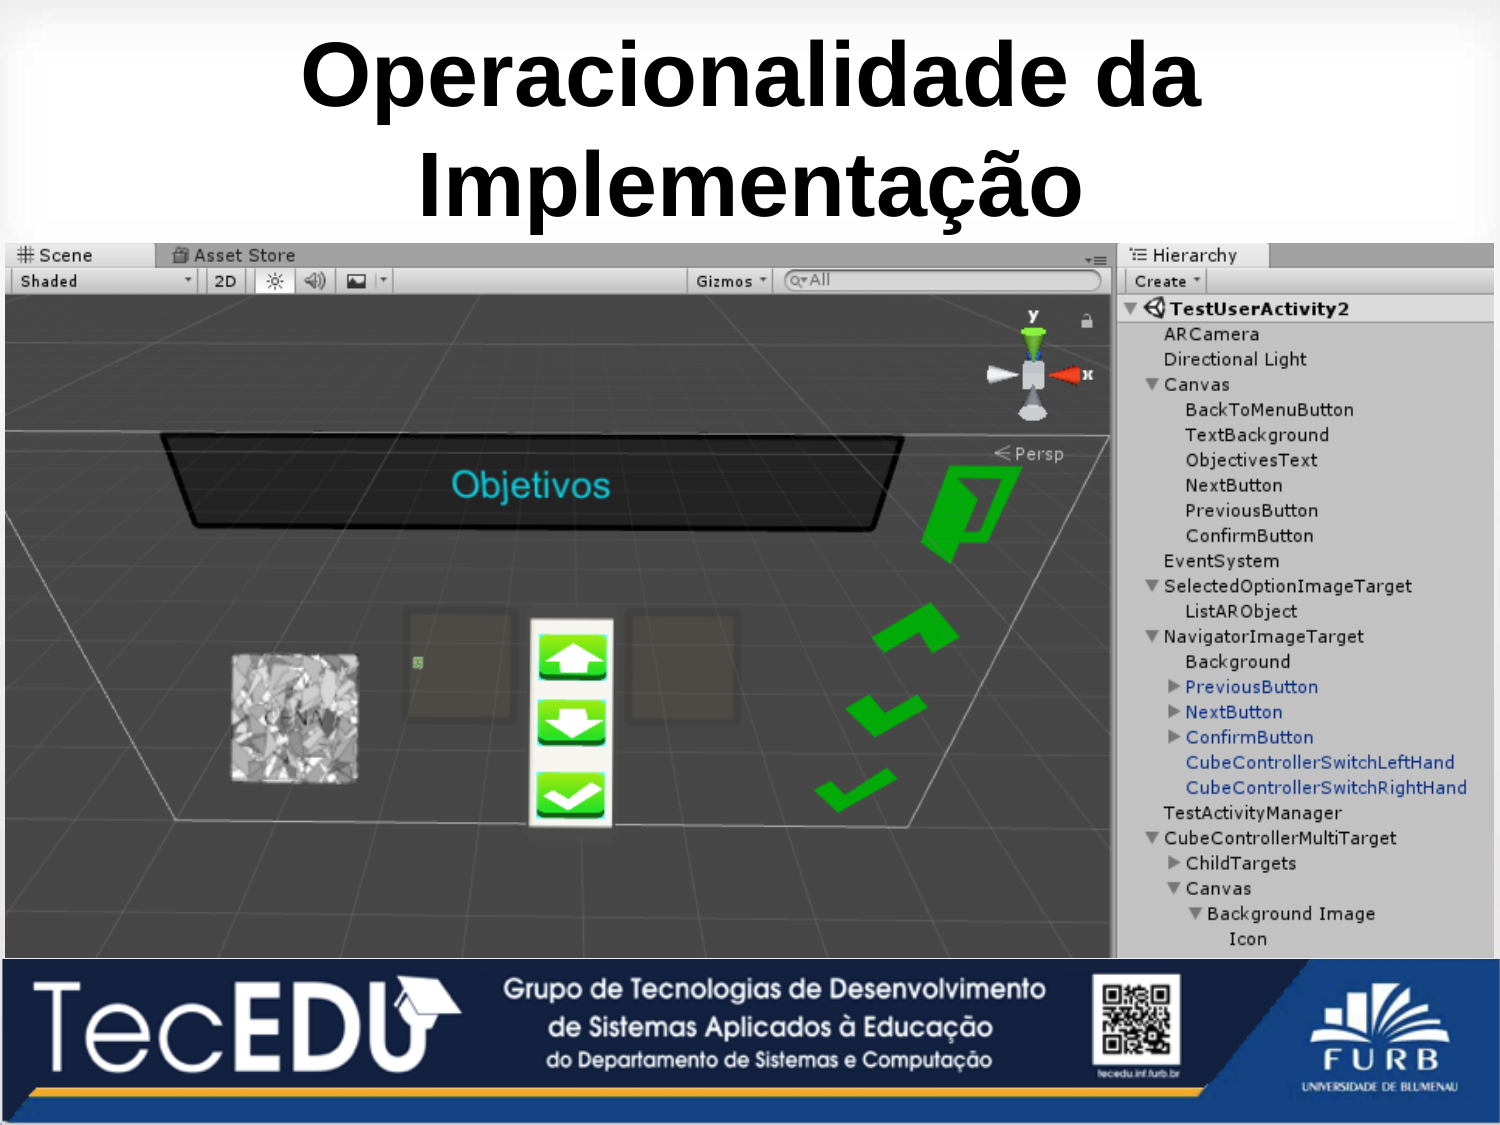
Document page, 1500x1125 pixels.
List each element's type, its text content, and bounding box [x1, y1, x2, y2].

picture [0, 0, 1500, 1125]
title Operacionalidade da Implementação [76, 30, 1427, 219]
